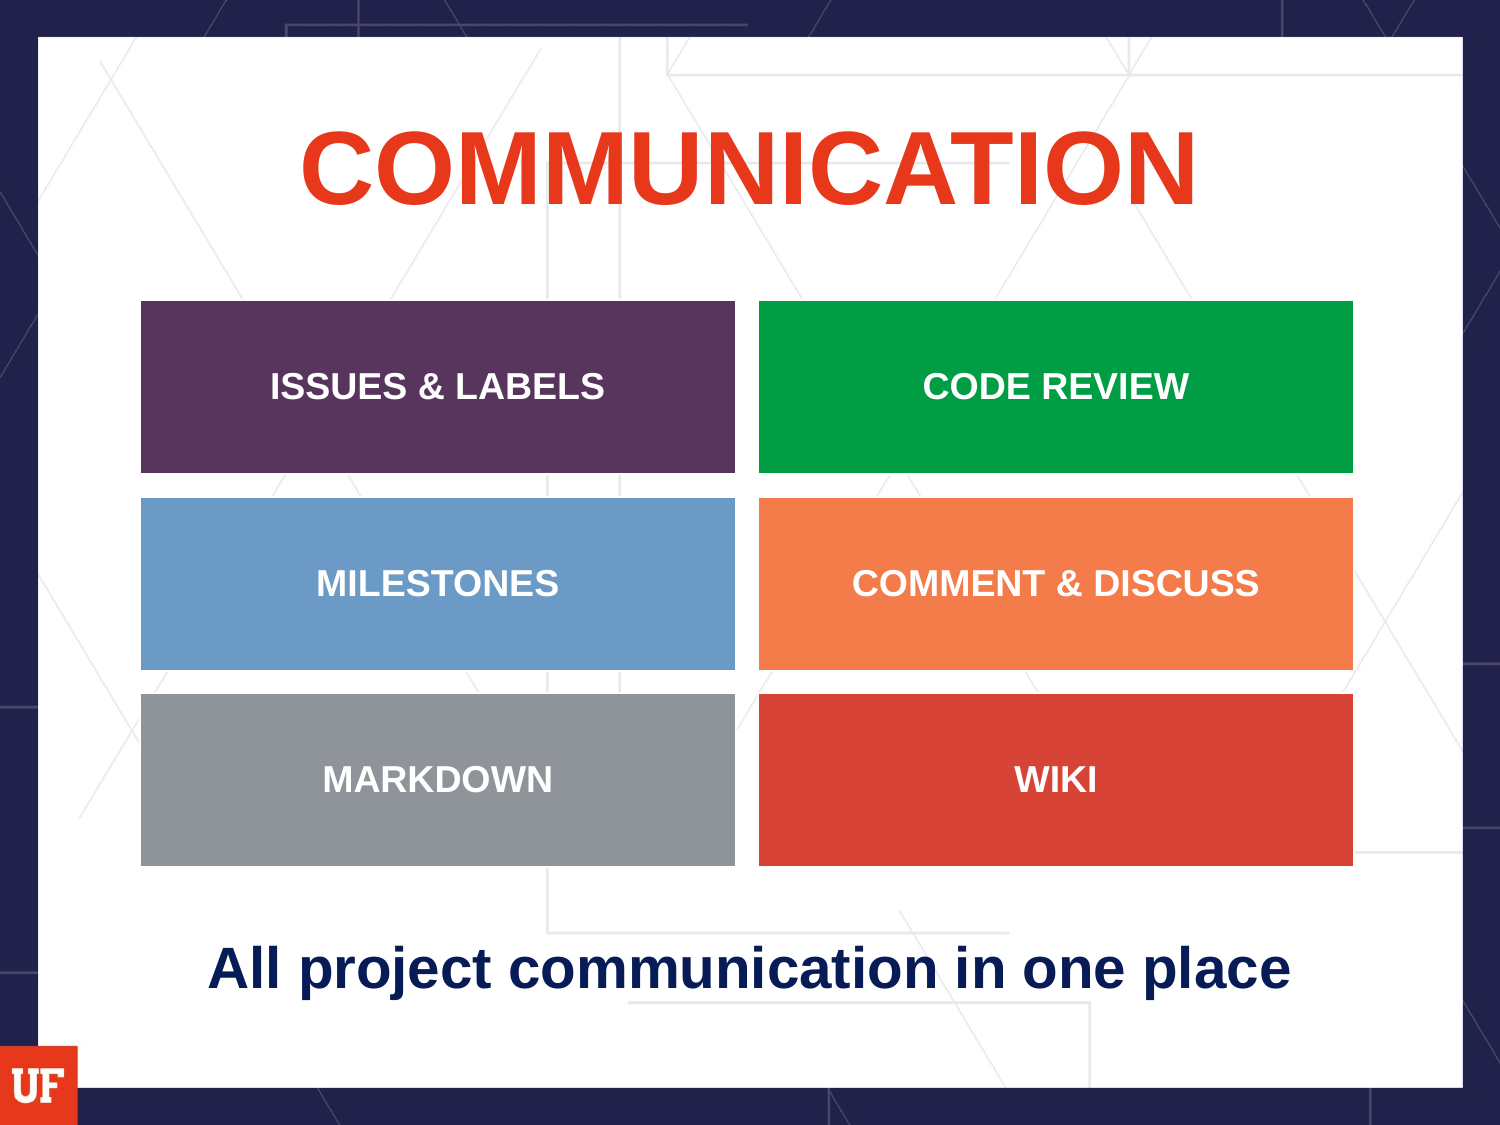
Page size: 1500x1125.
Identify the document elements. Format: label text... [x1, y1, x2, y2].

title COMMUNICATION [62, 62, 1438, 263]
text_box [139, 692, 736, 868]
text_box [757, 299, 1355, 475]
picture [0, 0, 1500, 1125]
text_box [757, 692, 1355, 868]
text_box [139, 299, 736, 475]
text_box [757, 496, 1355, 672]
text_box All project communication in one place [167, 922, 1333, 1008]
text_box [139, 496, 736, 672]
